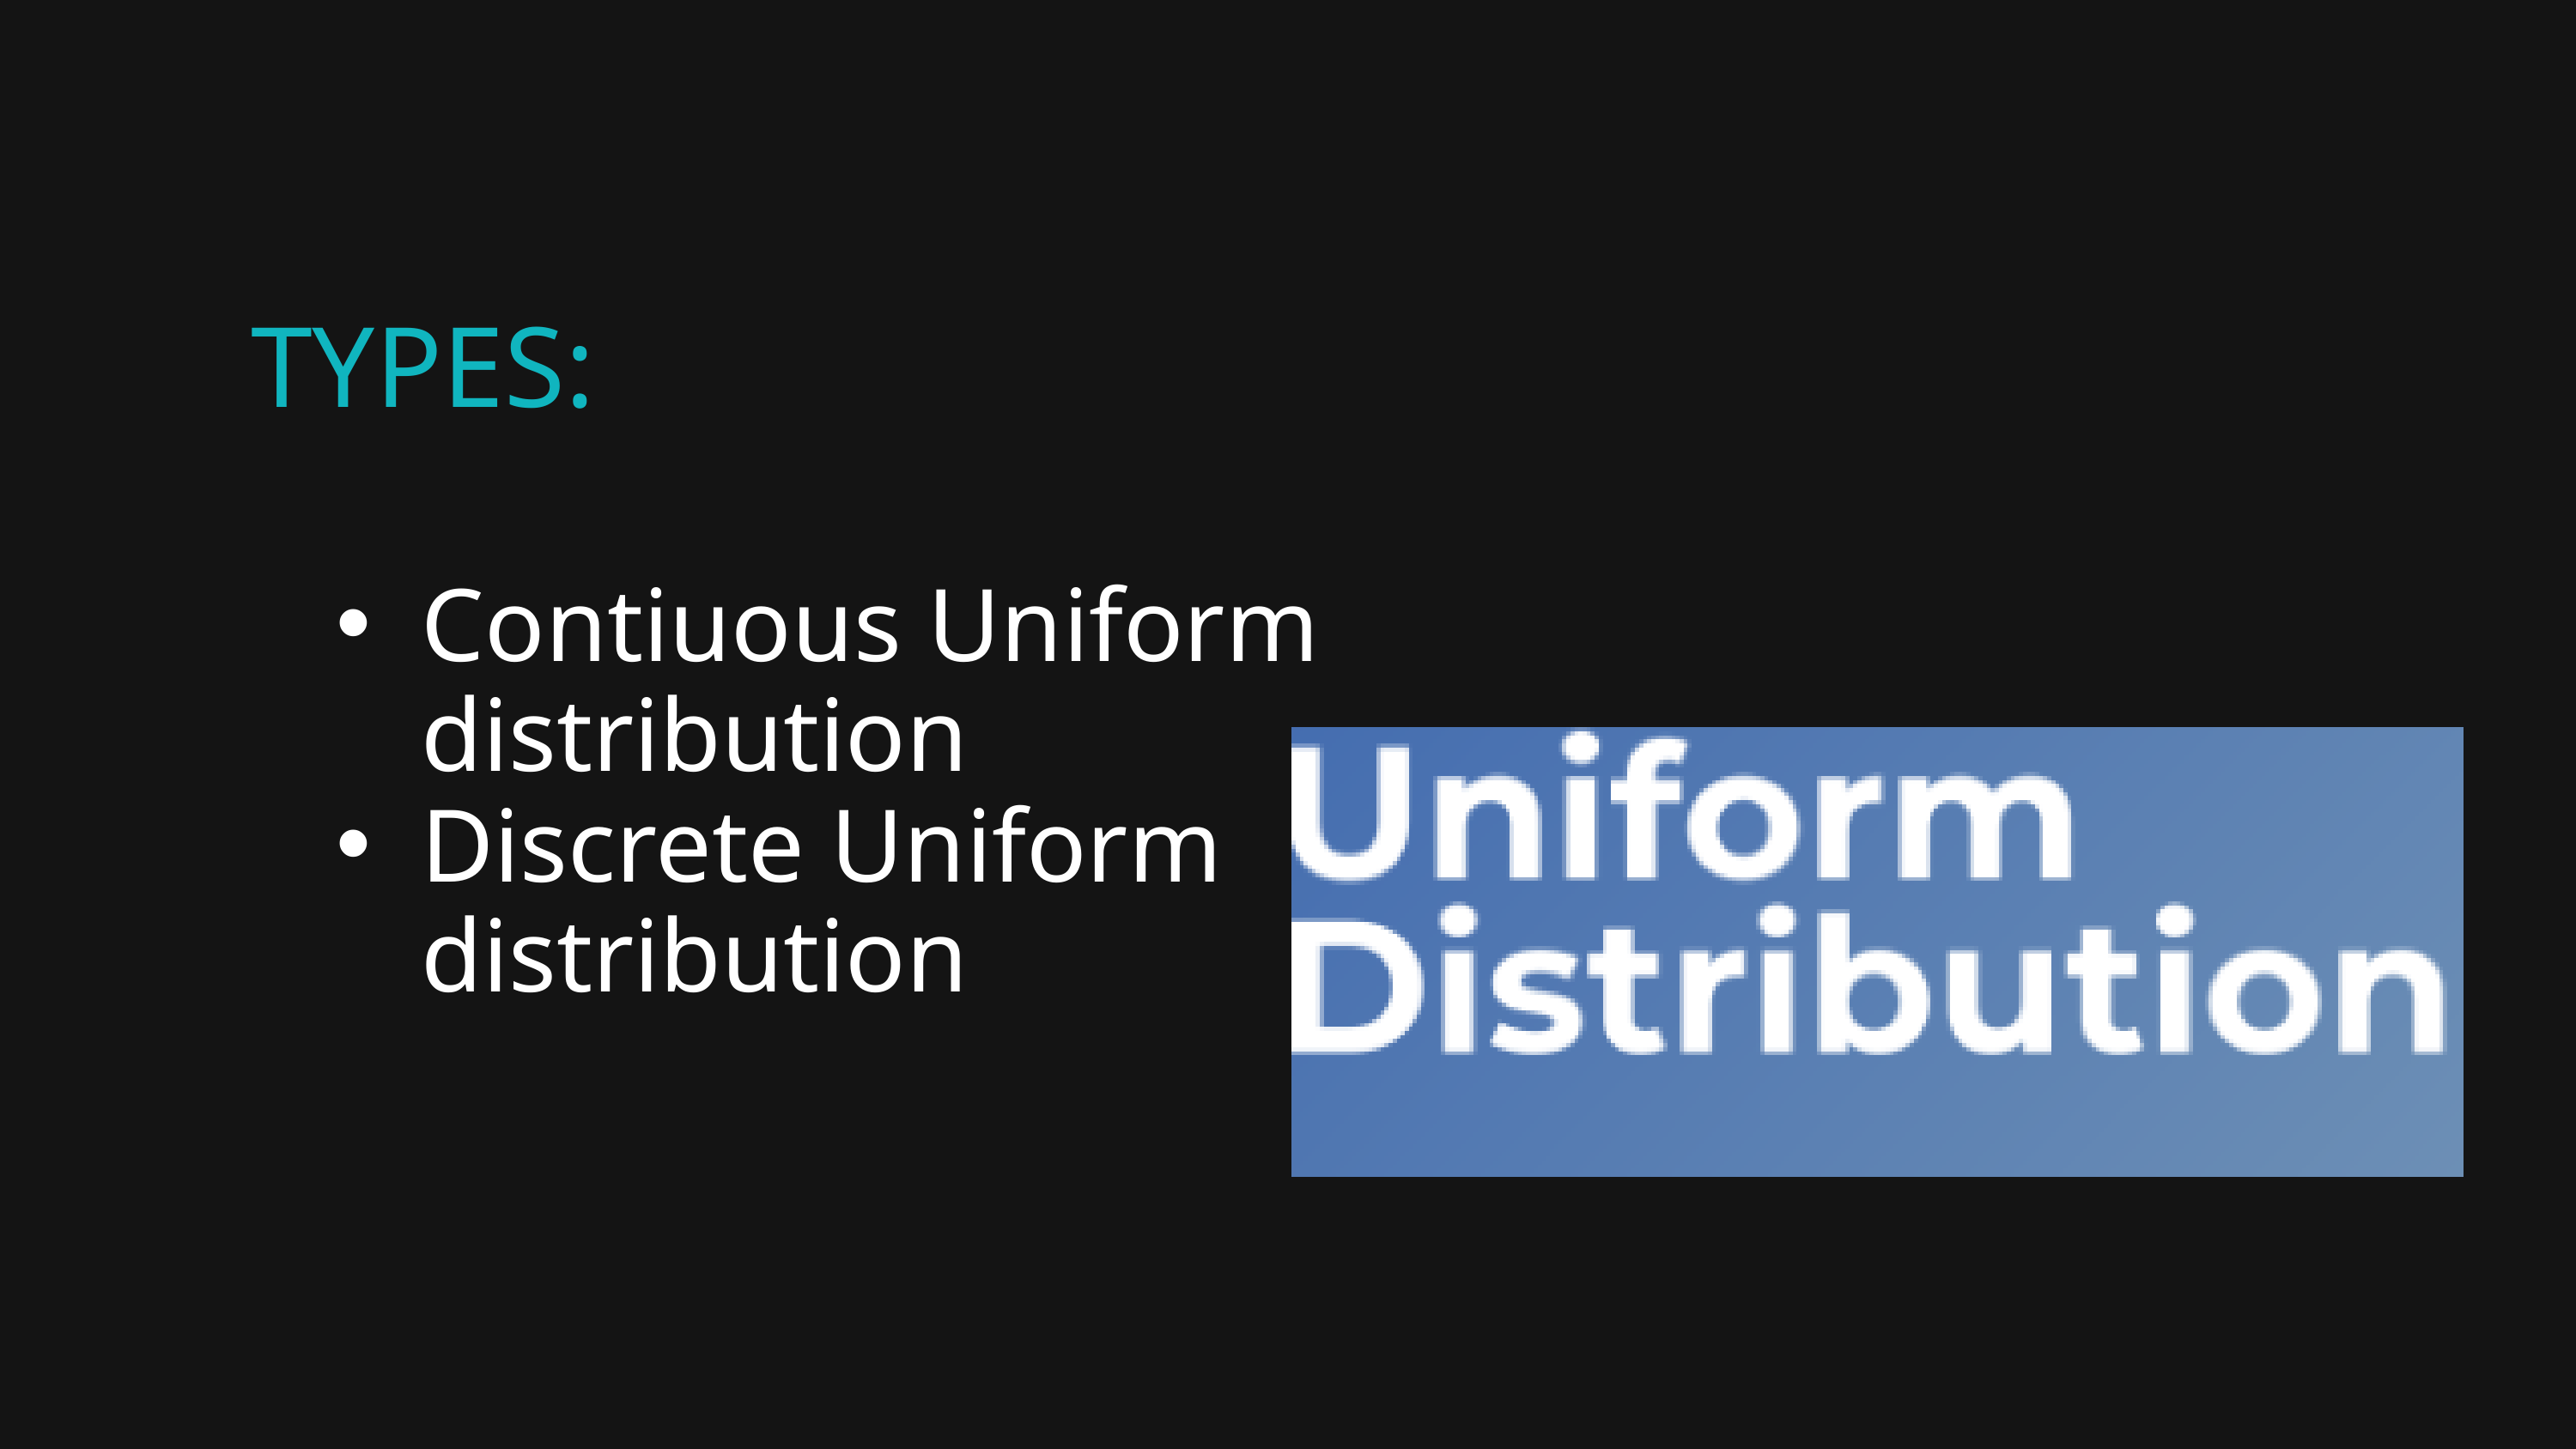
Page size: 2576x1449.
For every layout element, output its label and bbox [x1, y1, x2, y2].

text_box [1288, 724, 2468, 1181]
text_box [250, 296, 1465, 1152]
